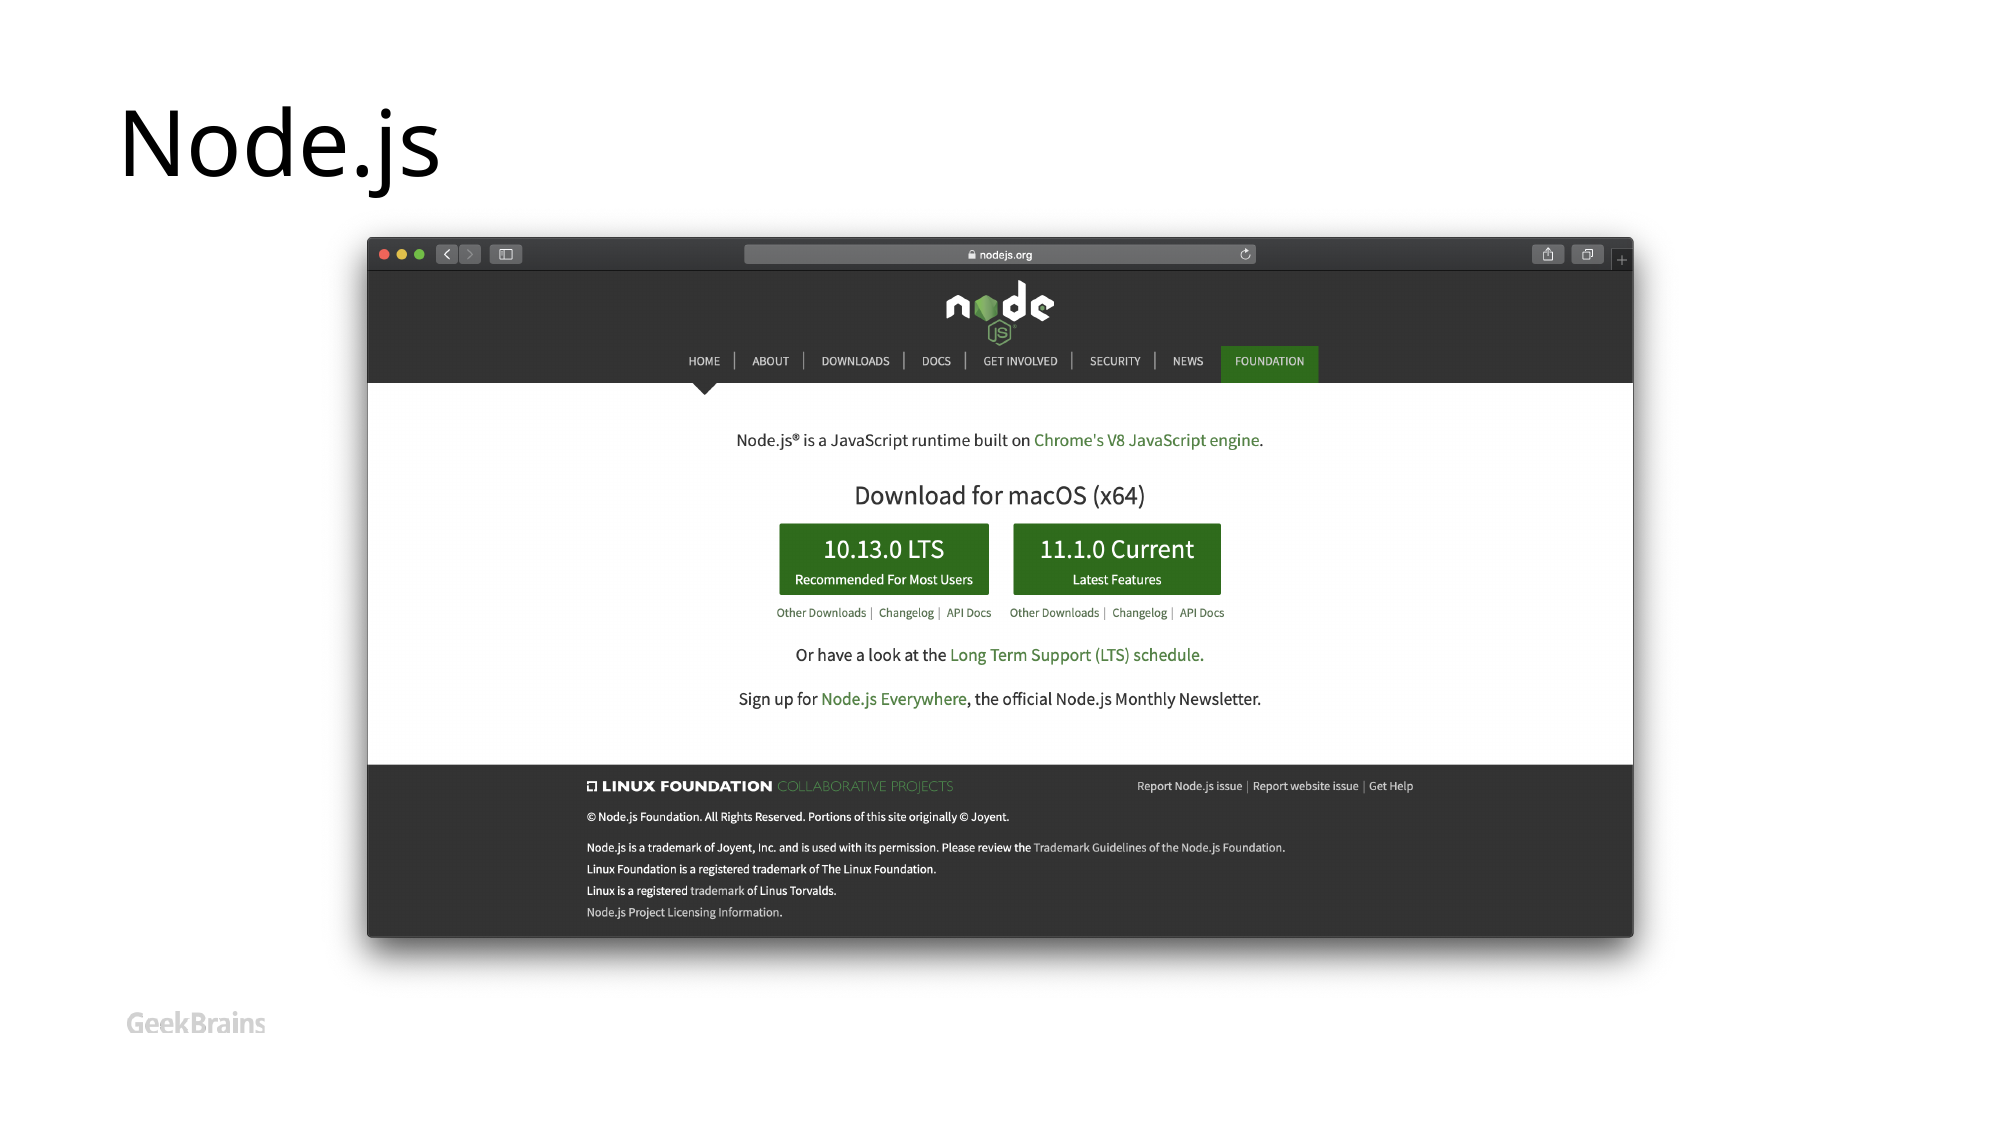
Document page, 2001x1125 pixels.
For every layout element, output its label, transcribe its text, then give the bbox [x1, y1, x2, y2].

title Node.js [102, 75, 1876, 205]
picture [318, 204, 1682, 1002]
